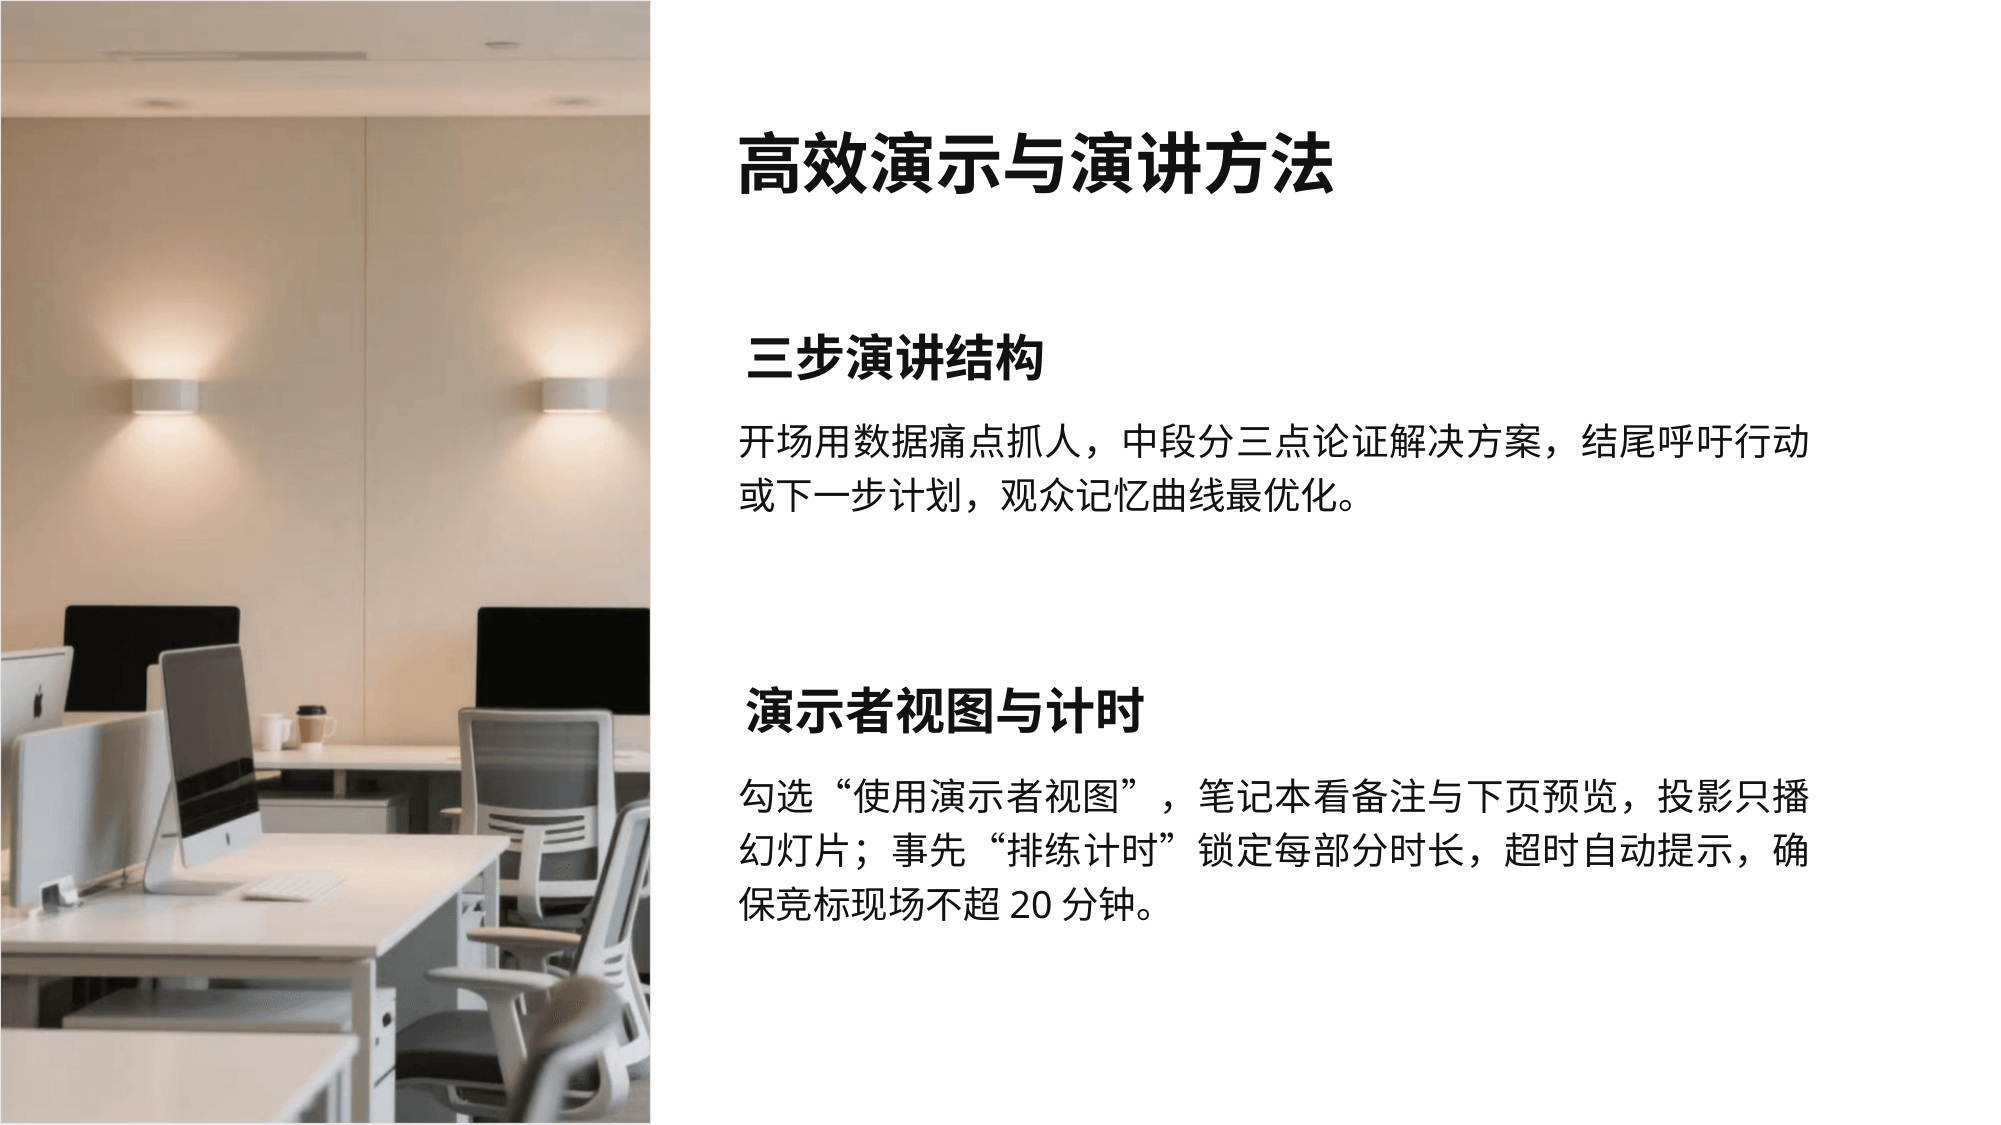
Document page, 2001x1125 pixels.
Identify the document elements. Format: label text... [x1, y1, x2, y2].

text_box 三步演讲结构 [730, 320, 1797, 391]
text_box 勾选“使用演示者视图”，笔记本看备注与下页预览，投影只播幻灯片；事先“排练计时”锁定每部分时长，超时自动提示，确保竞标现场不超20分钟。 [730, 749, 1825, 1026]
text_box 开场用数据痛点抓人，中段分三点论证解决方案，结尾呼吁行动或下一步计划，观众记忆曲线最优化。 [730, 394, 1825, 672]
text_box 高效演示与演讲方法 [720, 99, 1872, 225]
text_box 演示者视图与计时 [730, 674, 1797, 745]
picture [0, 0, 651, 1125]
